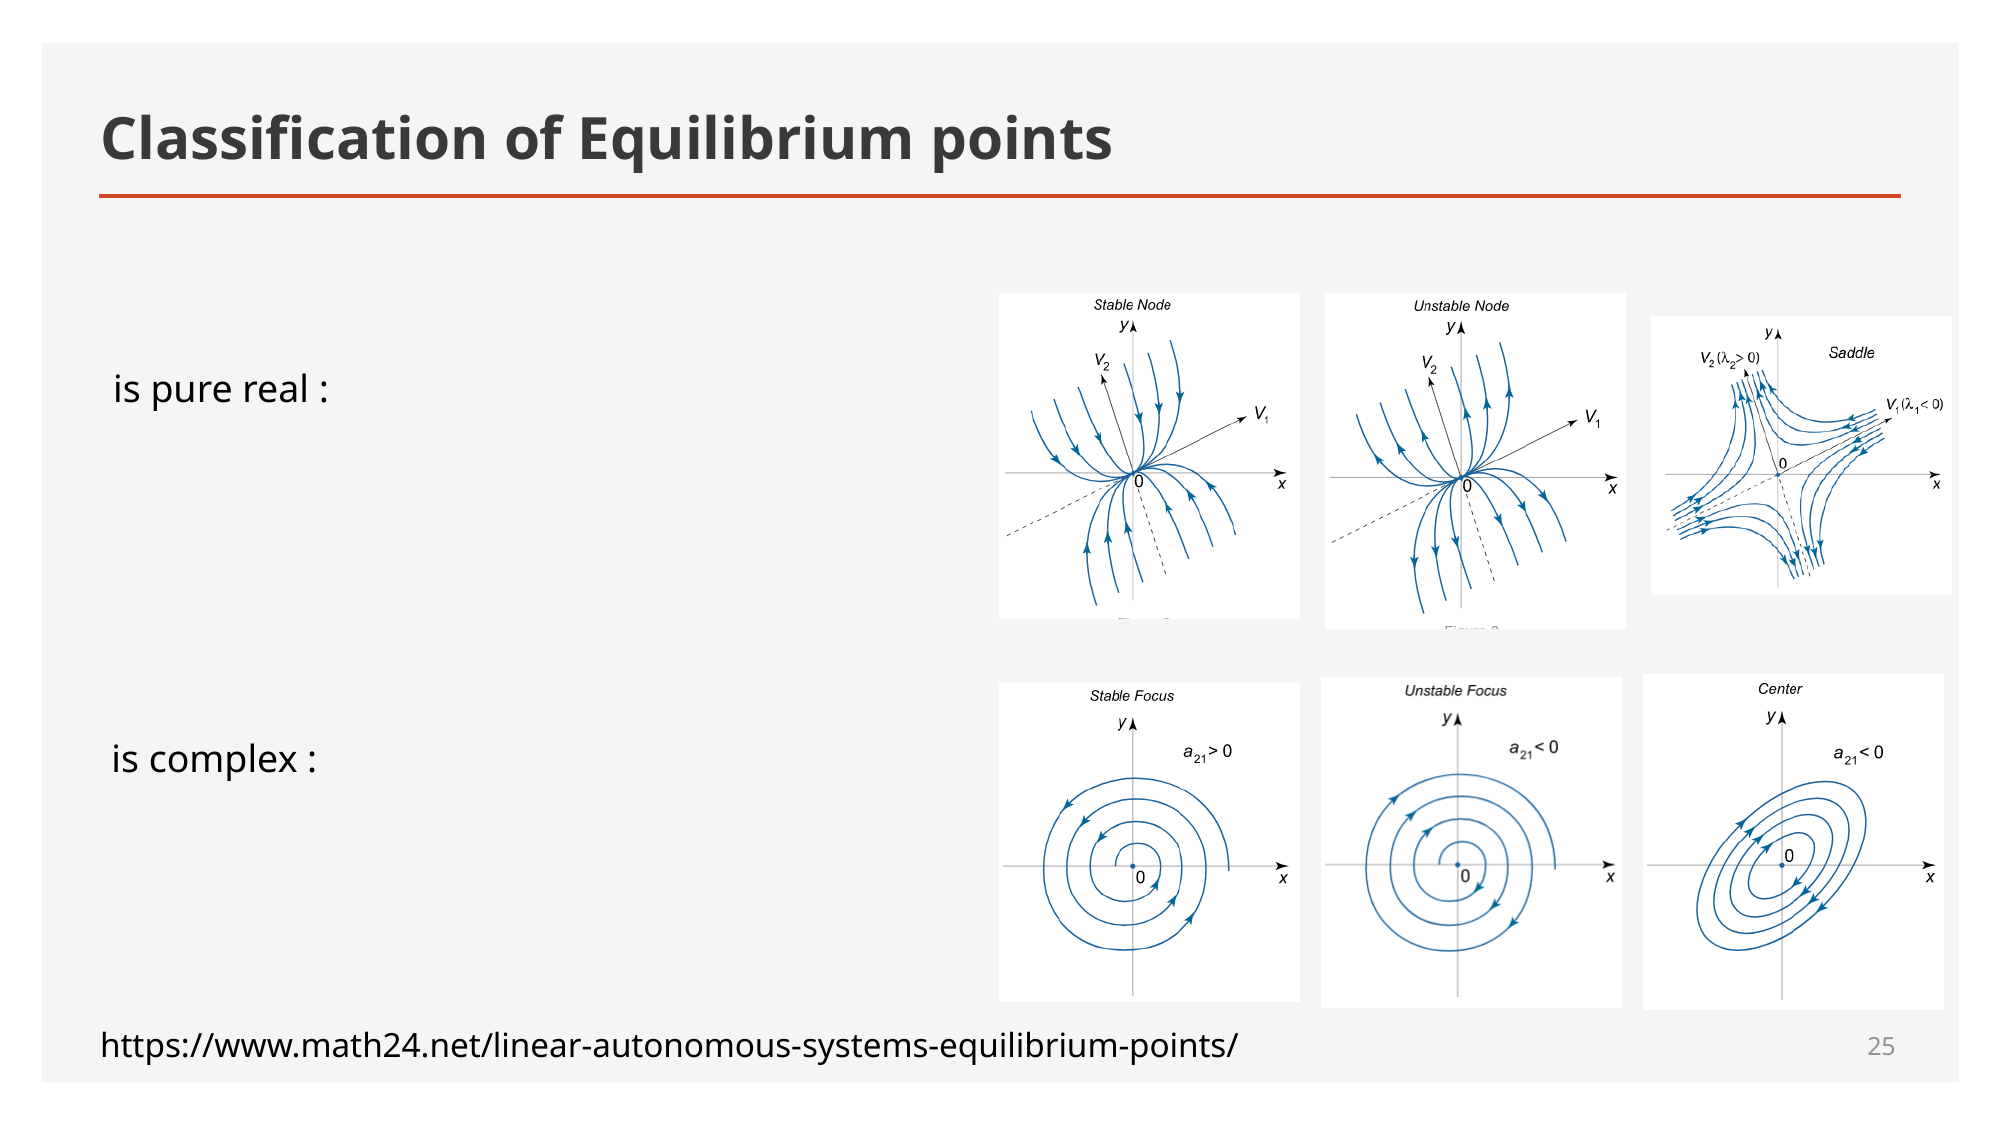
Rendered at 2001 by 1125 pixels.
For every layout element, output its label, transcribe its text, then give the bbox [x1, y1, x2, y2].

slide_number 25 [1373, 1017, 1911, 1078]
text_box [999, 674, 1944, 1010]
text_box https://www.math24.net/linear-autonomous-systems-equilibrium-points/ [85, 1016, 1944, 1072]
title Classification of Equilibrium points [85, 73, 1214, 179]
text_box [999, 293, 1952, 629]
